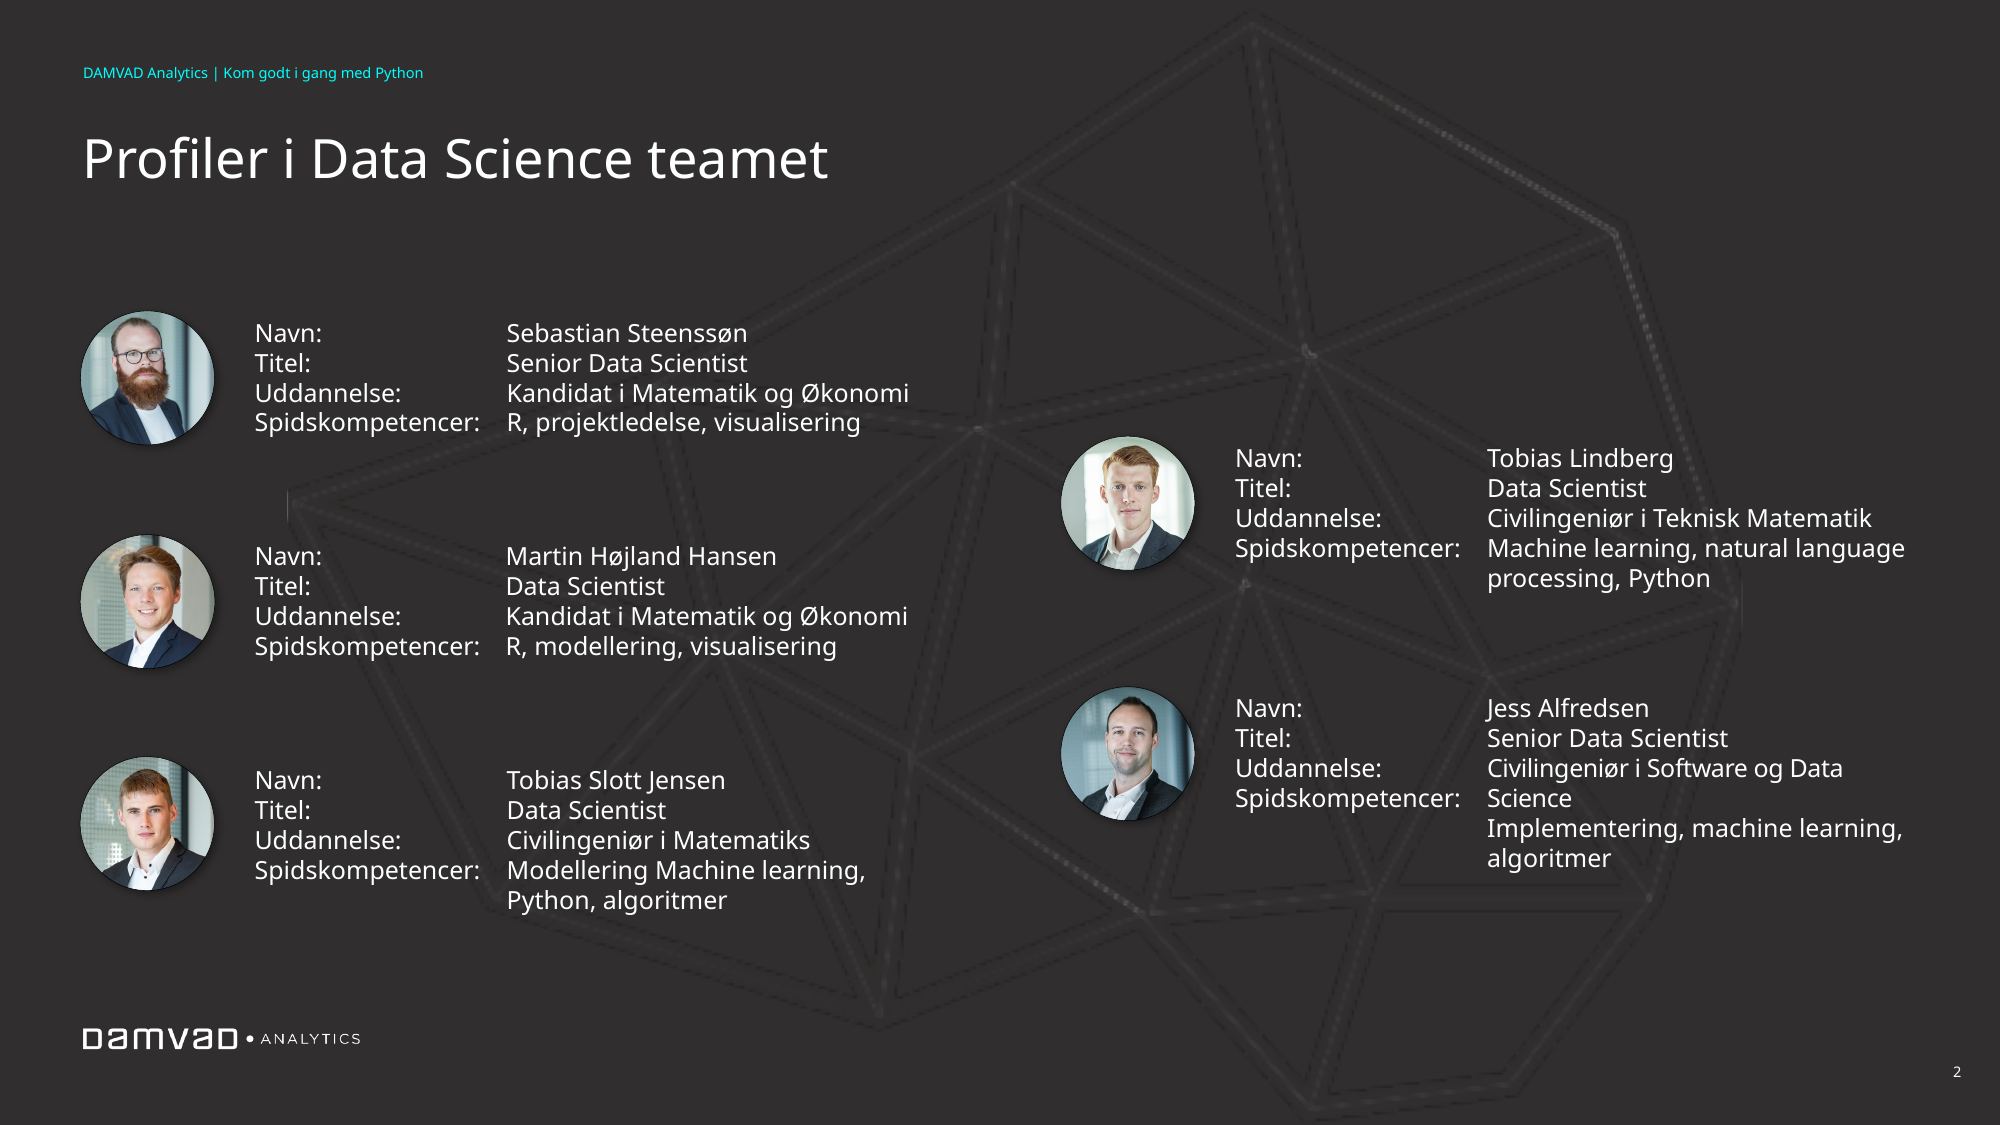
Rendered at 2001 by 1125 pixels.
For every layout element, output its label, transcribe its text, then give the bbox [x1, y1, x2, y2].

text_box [80, 756, 971, 894]
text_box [80, 533, 944, 670]
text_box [1060, 685, 1925, 853]
text_box Profiler i Data Science teamet [67, 124, 285, 213]
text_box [1060, 435, 1925, 602]
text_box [80, 309, 945, 447]
footer DAMVAD Analytics | Kom godt i gang med Python [68, 44, 285, 104]
picture [73, 7, 1743, 1125]
slide_number 2 [1743, 1042, 1977, 1103]
